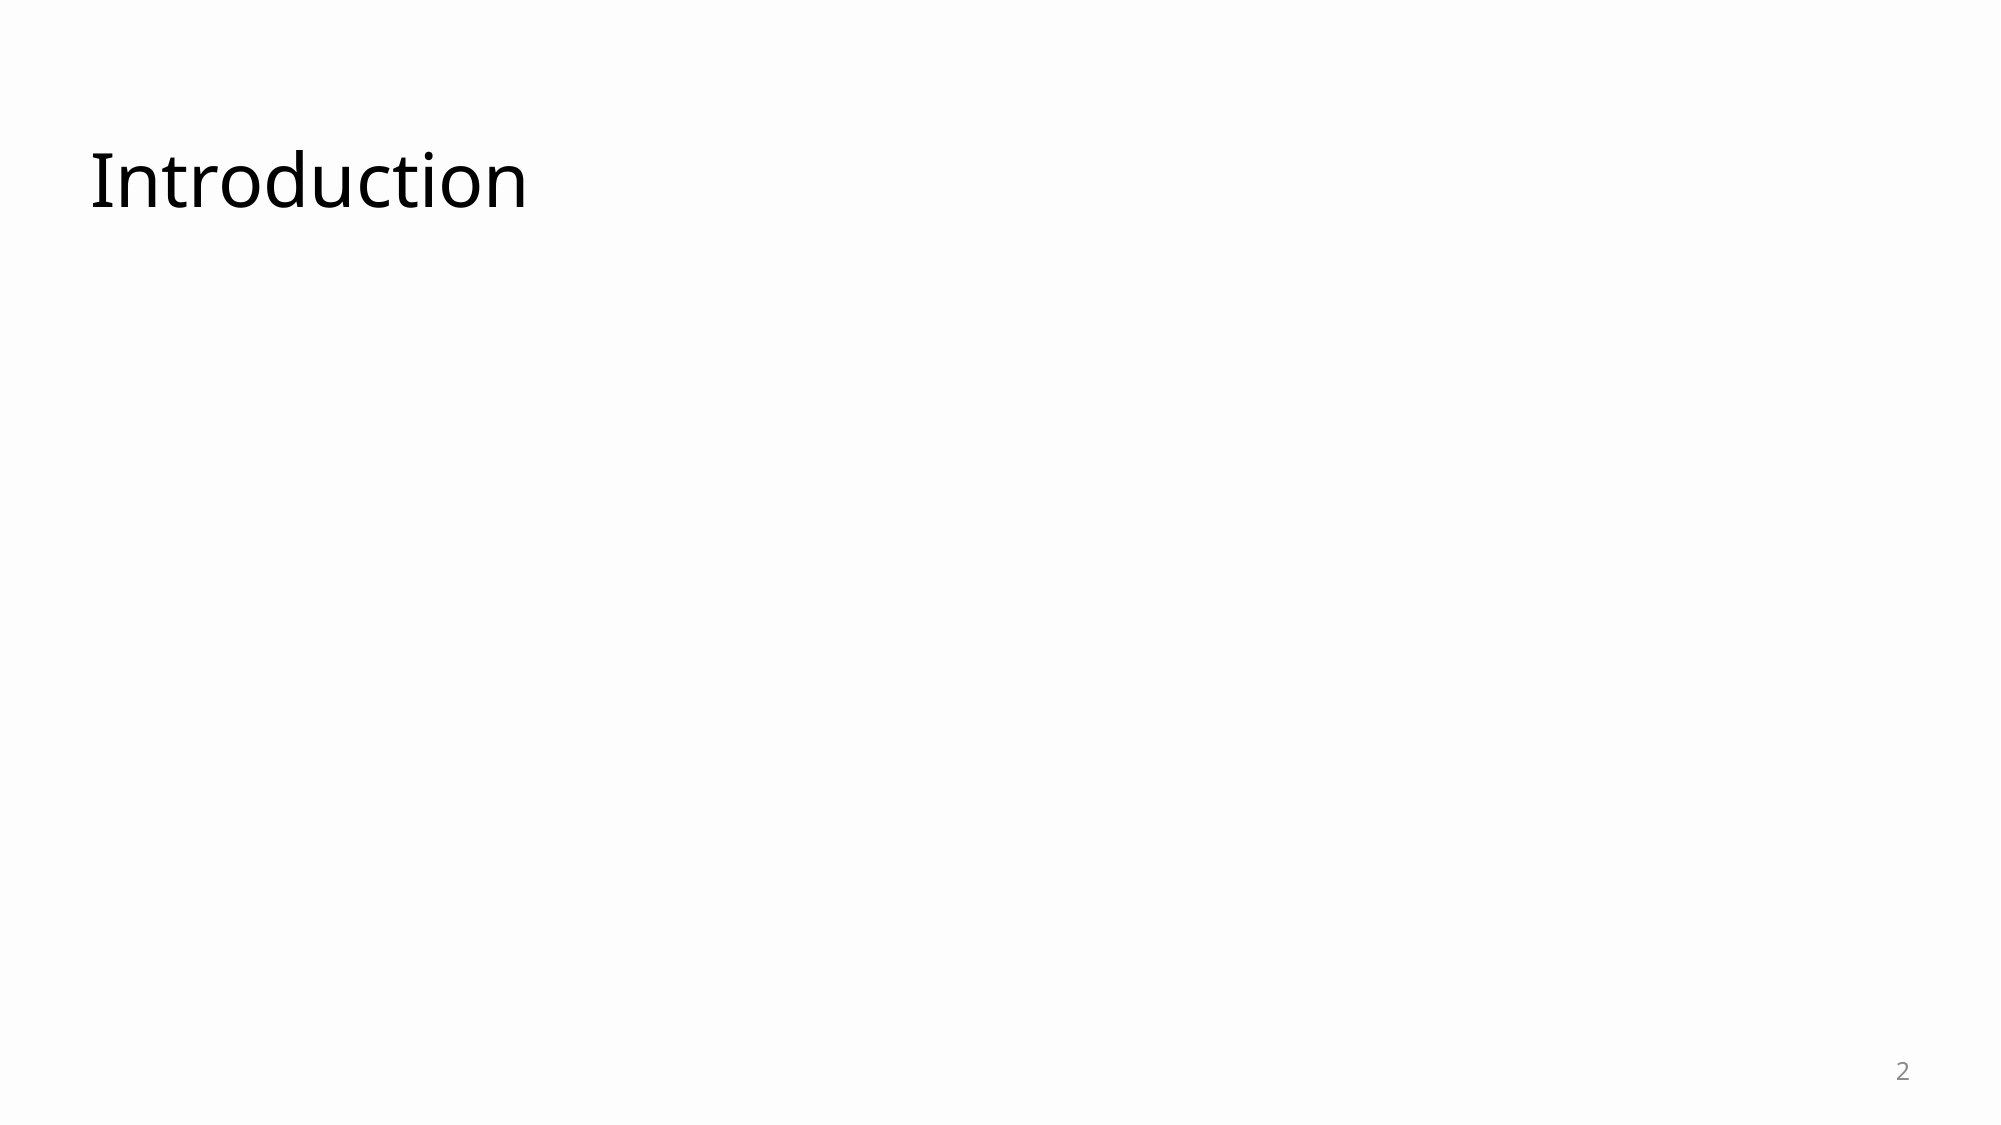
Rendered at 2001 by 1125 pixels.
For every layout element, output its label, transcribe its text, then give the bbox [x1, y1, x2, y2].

slide_number 2 [1475, 1042, 1925, 1103]
title Introduction [75, 82, 1925, 285]
